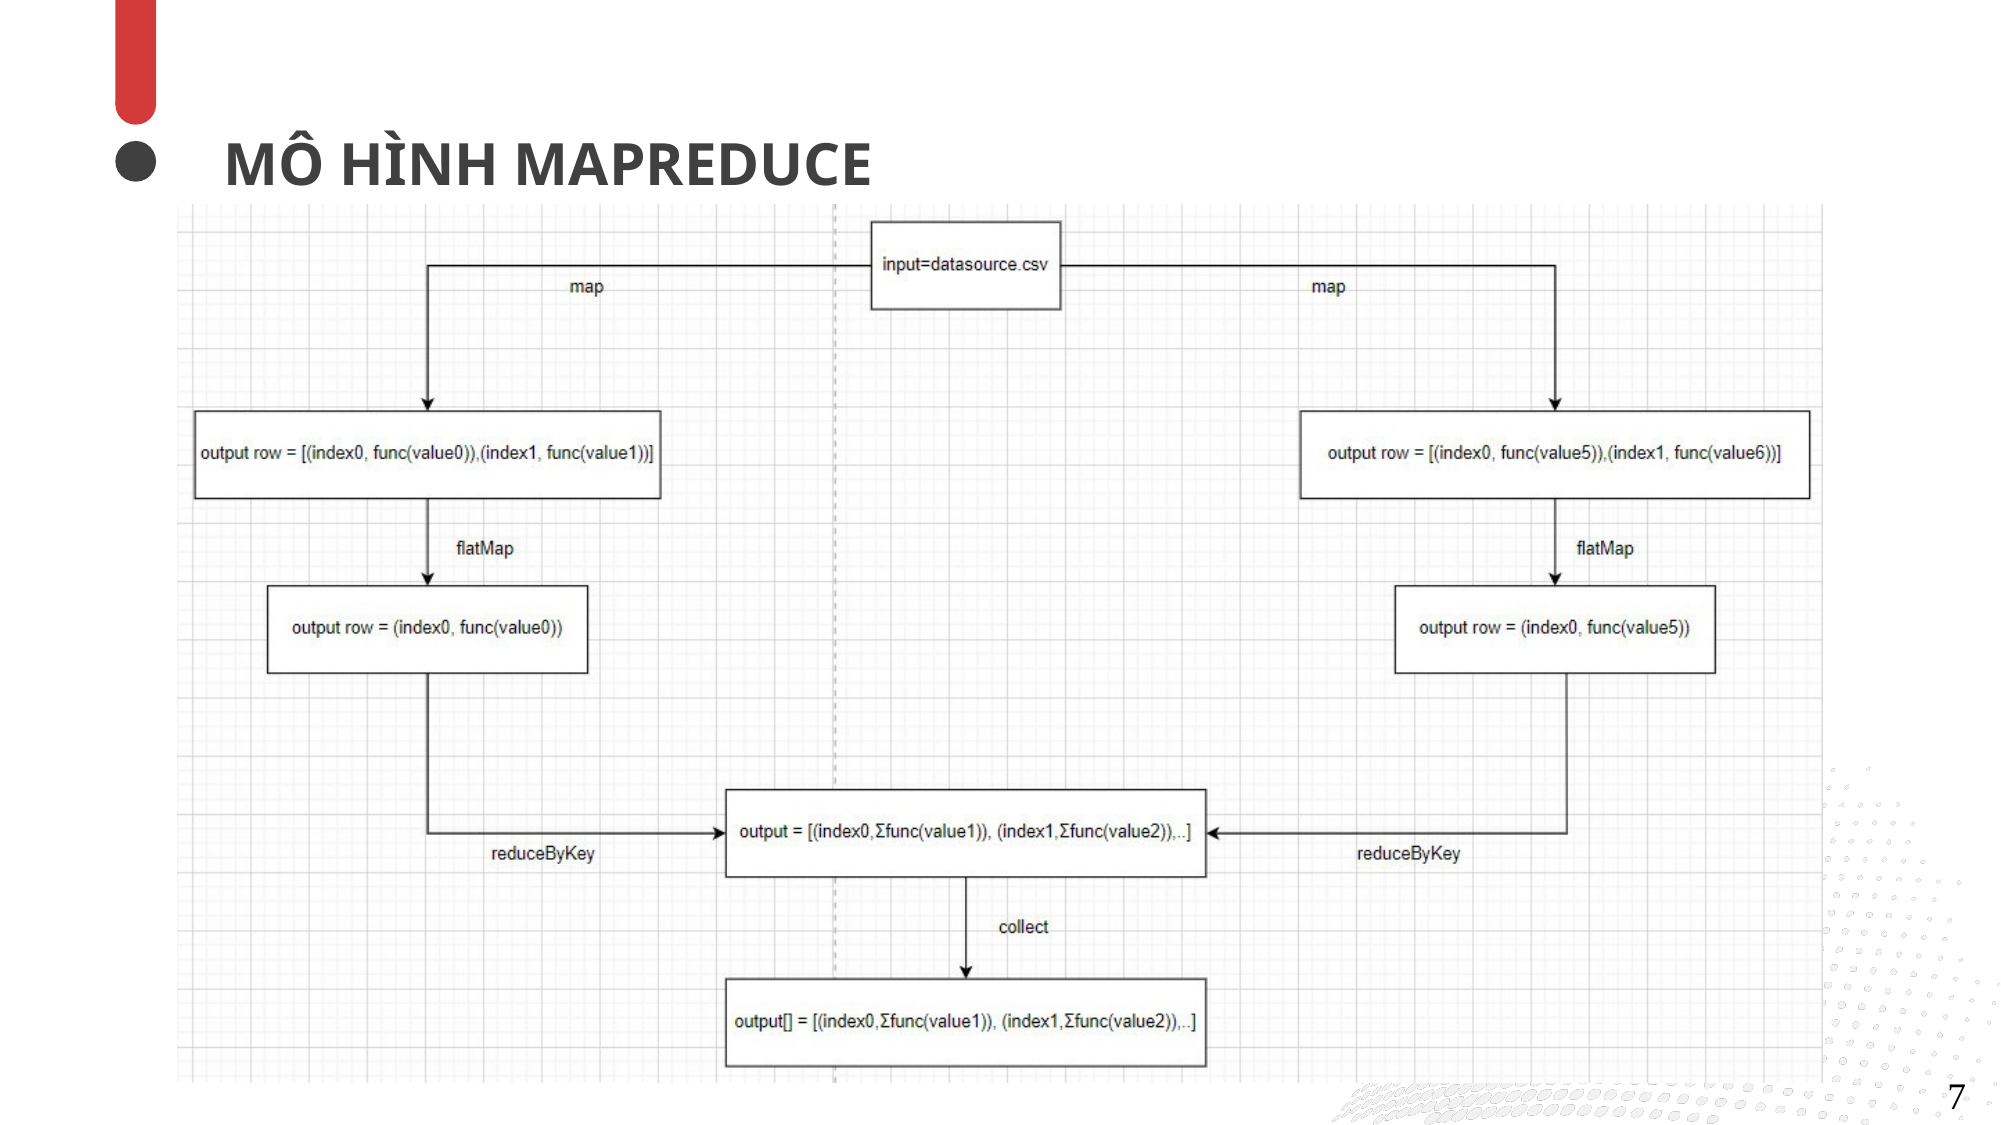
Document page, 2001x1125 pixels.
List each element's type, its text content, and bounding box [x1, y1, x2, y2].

text_box 7 [1932, 1064, 2000, 1125]
text_box MÔ HÌNH MAPREDUCE [208, 119, 1490, 204]
picture [177, 204, 2001, 1125]
